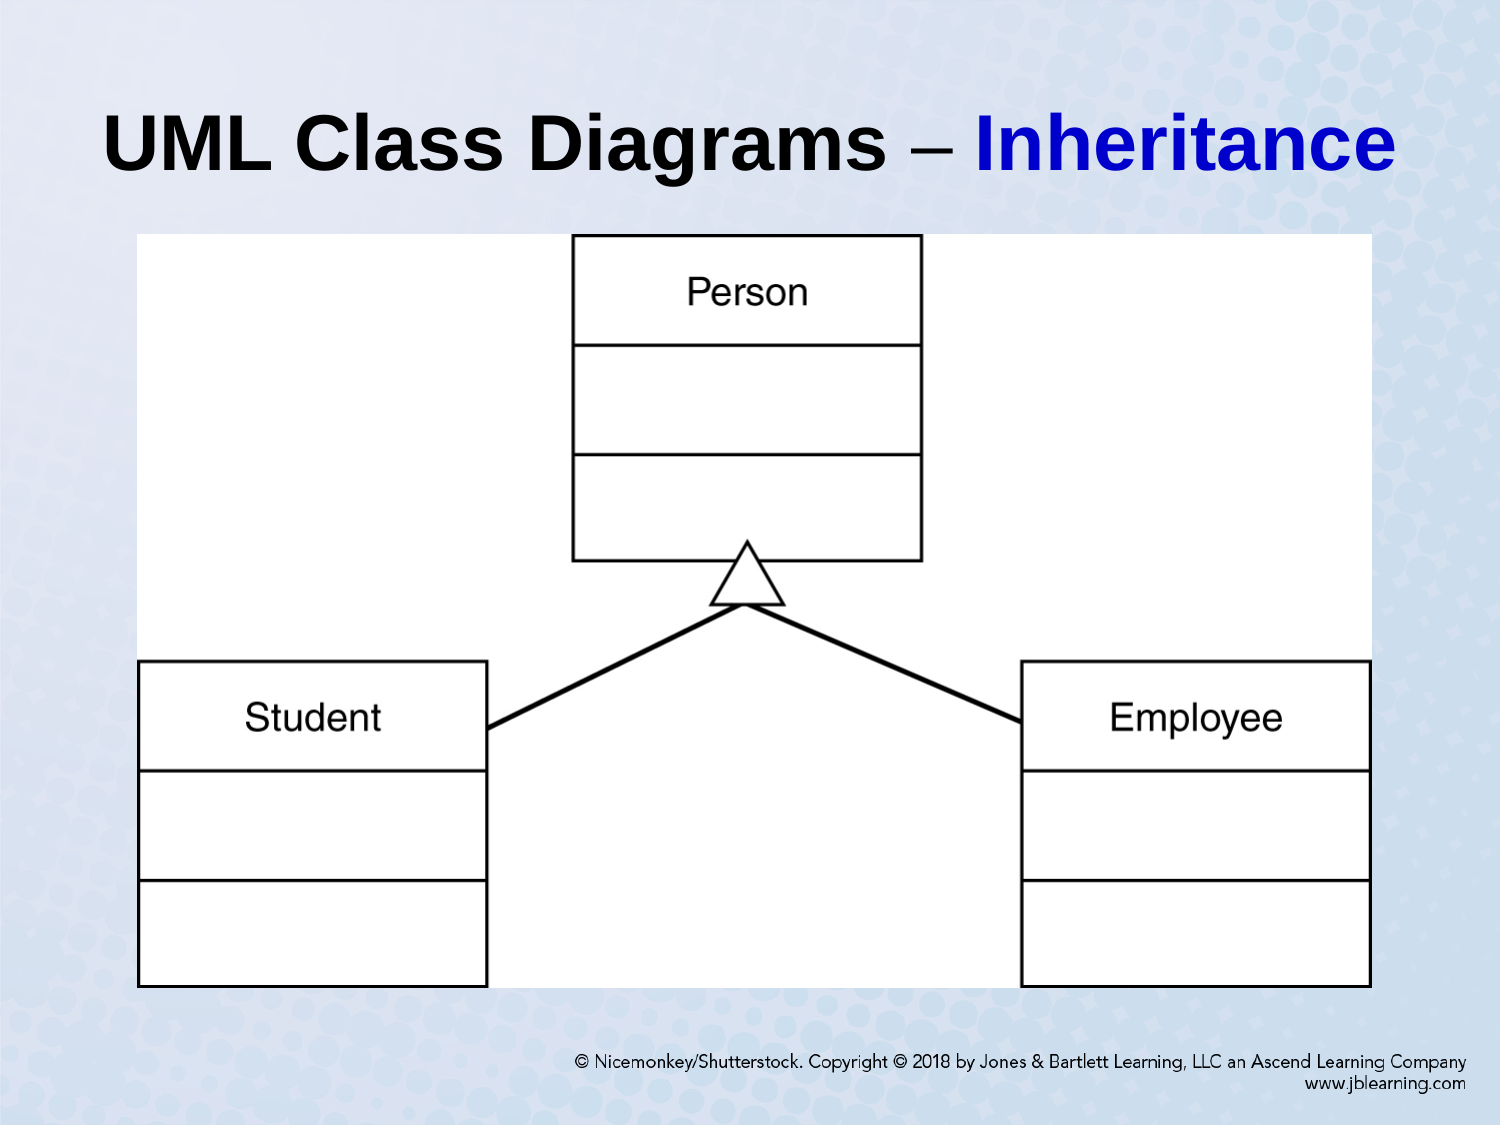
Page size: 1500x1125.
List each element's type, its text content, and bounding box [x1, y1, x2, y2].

picture [0, 0, 1500, 1125]
title UML Class Diagrams – Inheritance [75, 45, 1425, 233]
